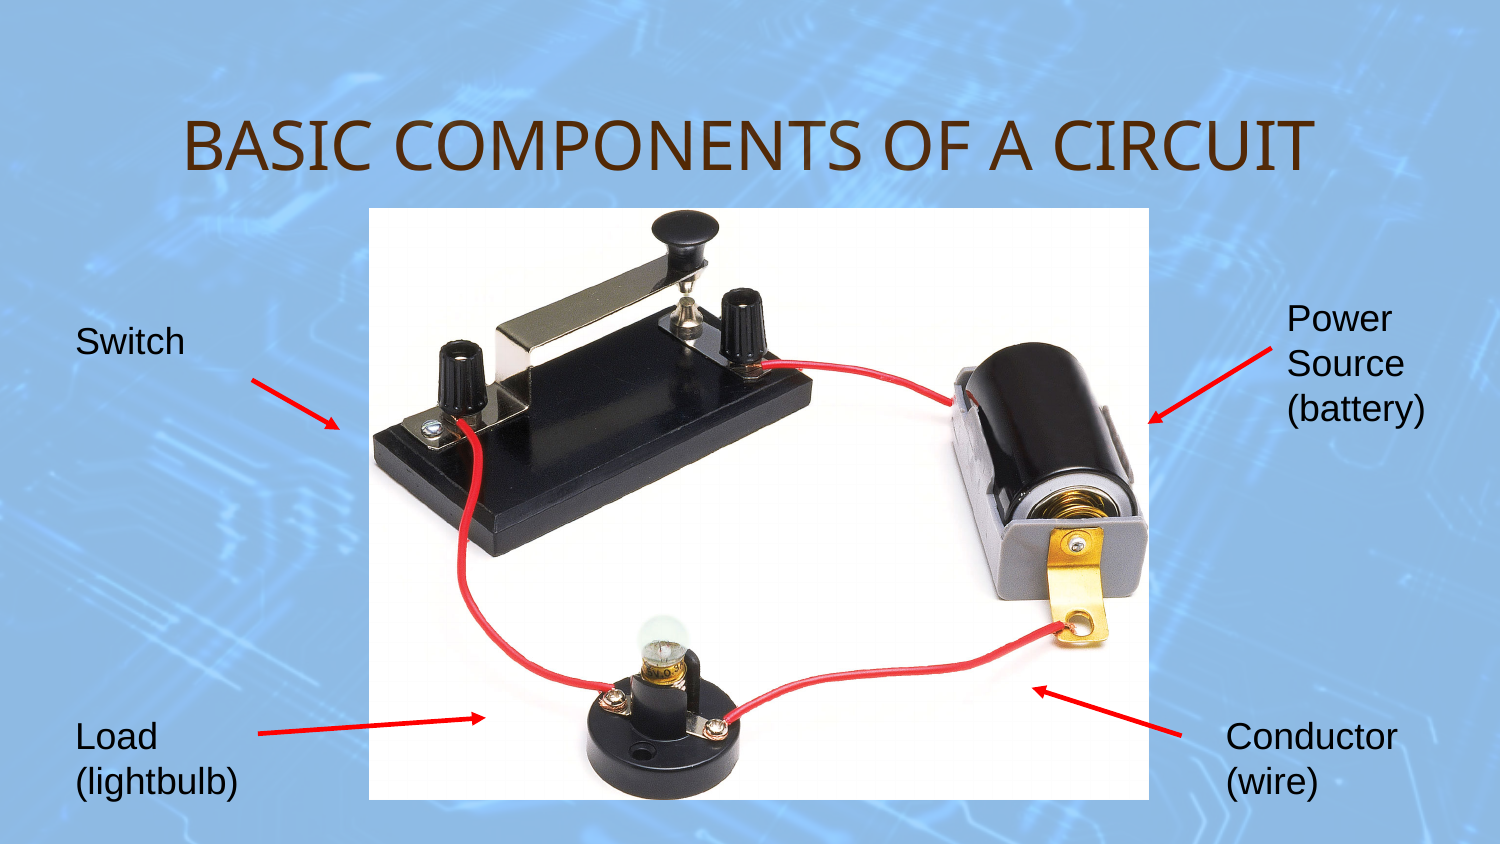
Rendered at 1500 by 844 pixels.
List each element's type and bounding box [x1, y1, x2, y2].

text_box [1147, 347, 1272, 425]
text_box [257, 717, 487, 735]
text_box [1031, 687, 1182, 737]
text_box [251, 379, 341, 431]
picture [0, 0, 1500, 844]
